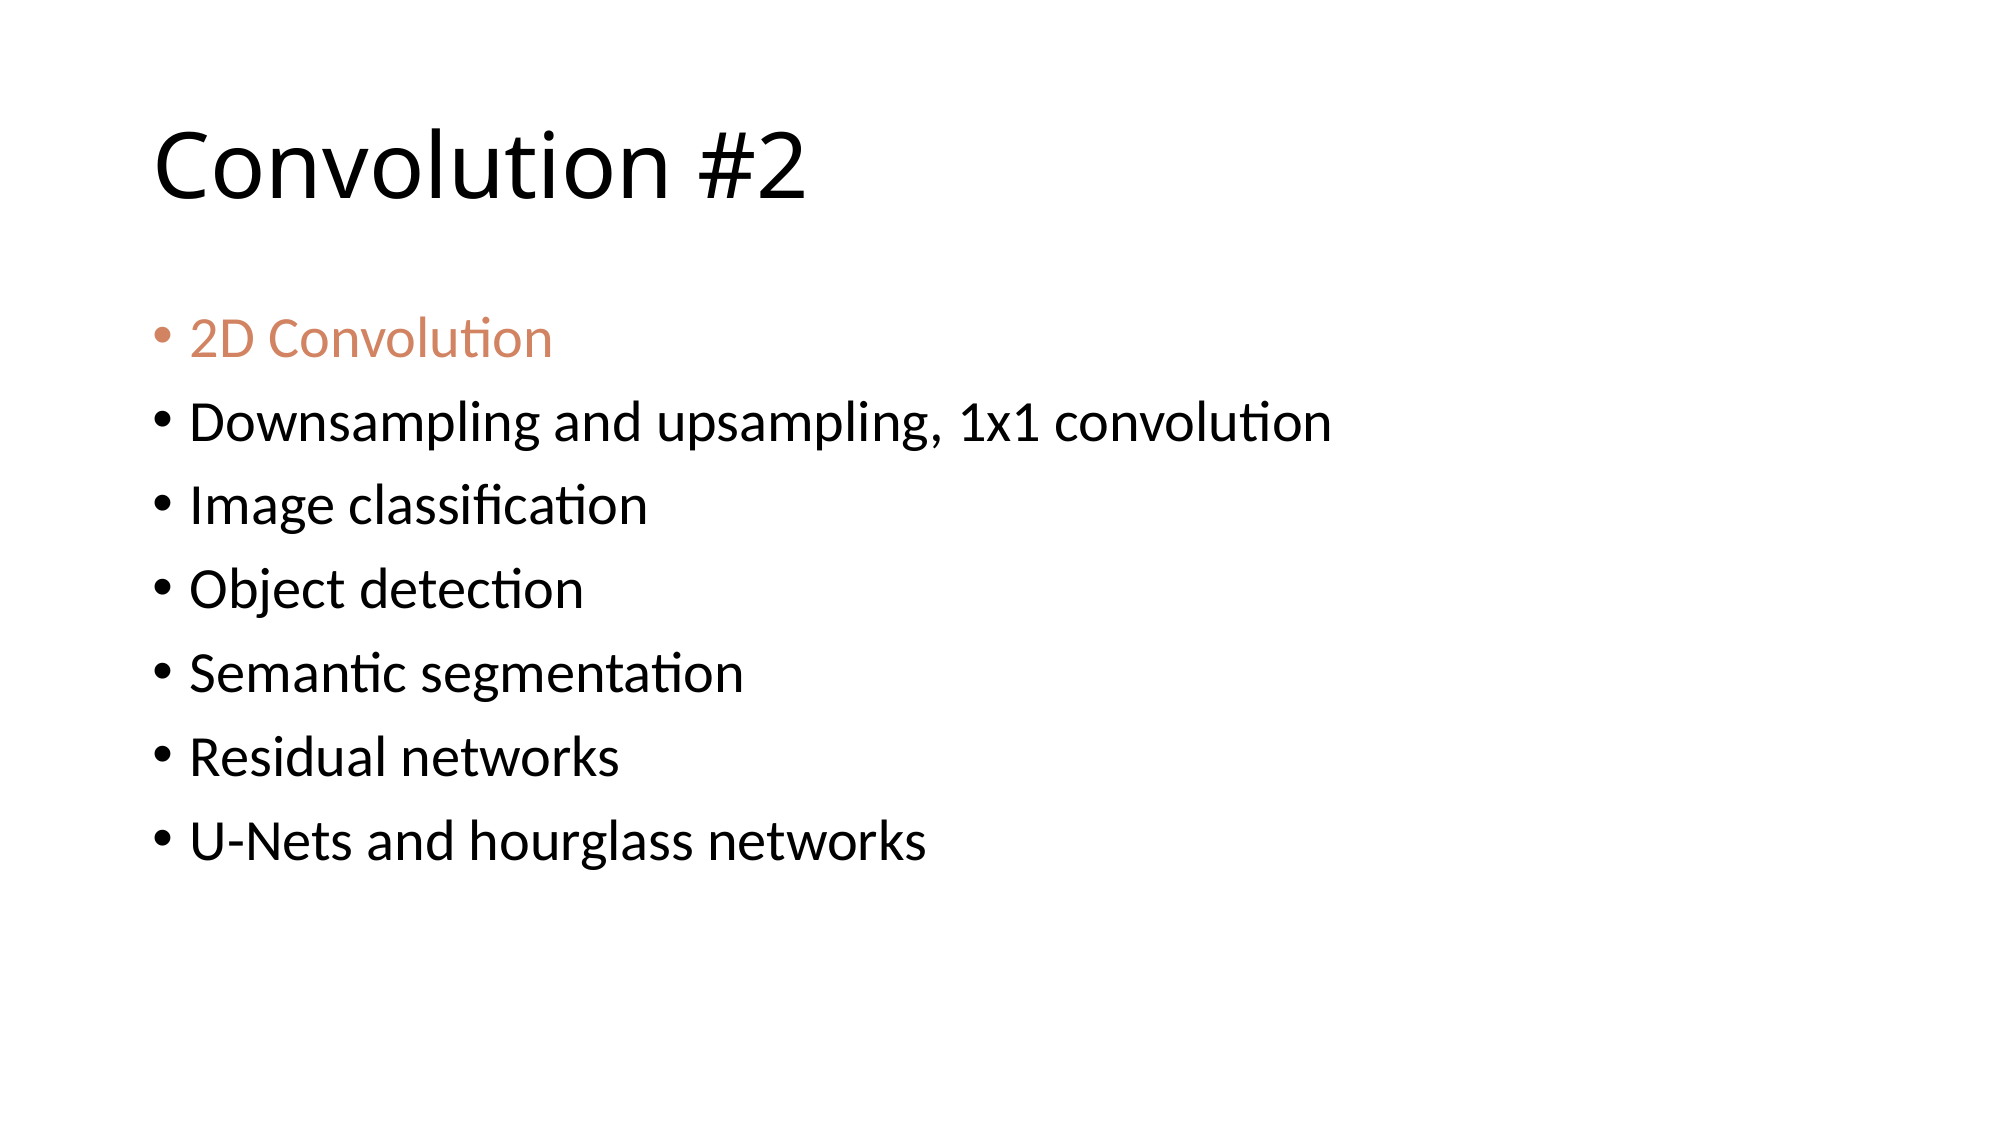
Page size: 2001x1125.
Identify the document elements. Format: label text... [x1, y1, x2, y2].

list 2D Convolution Downsampling and upsampling, 1x1 convolution Image classification Object detection Semantic segmentation Residual networks U-Nets and hourglass networks [137, 299, 1863, 1014]
title Convolution #2 [137, 59, 1863, 278]
